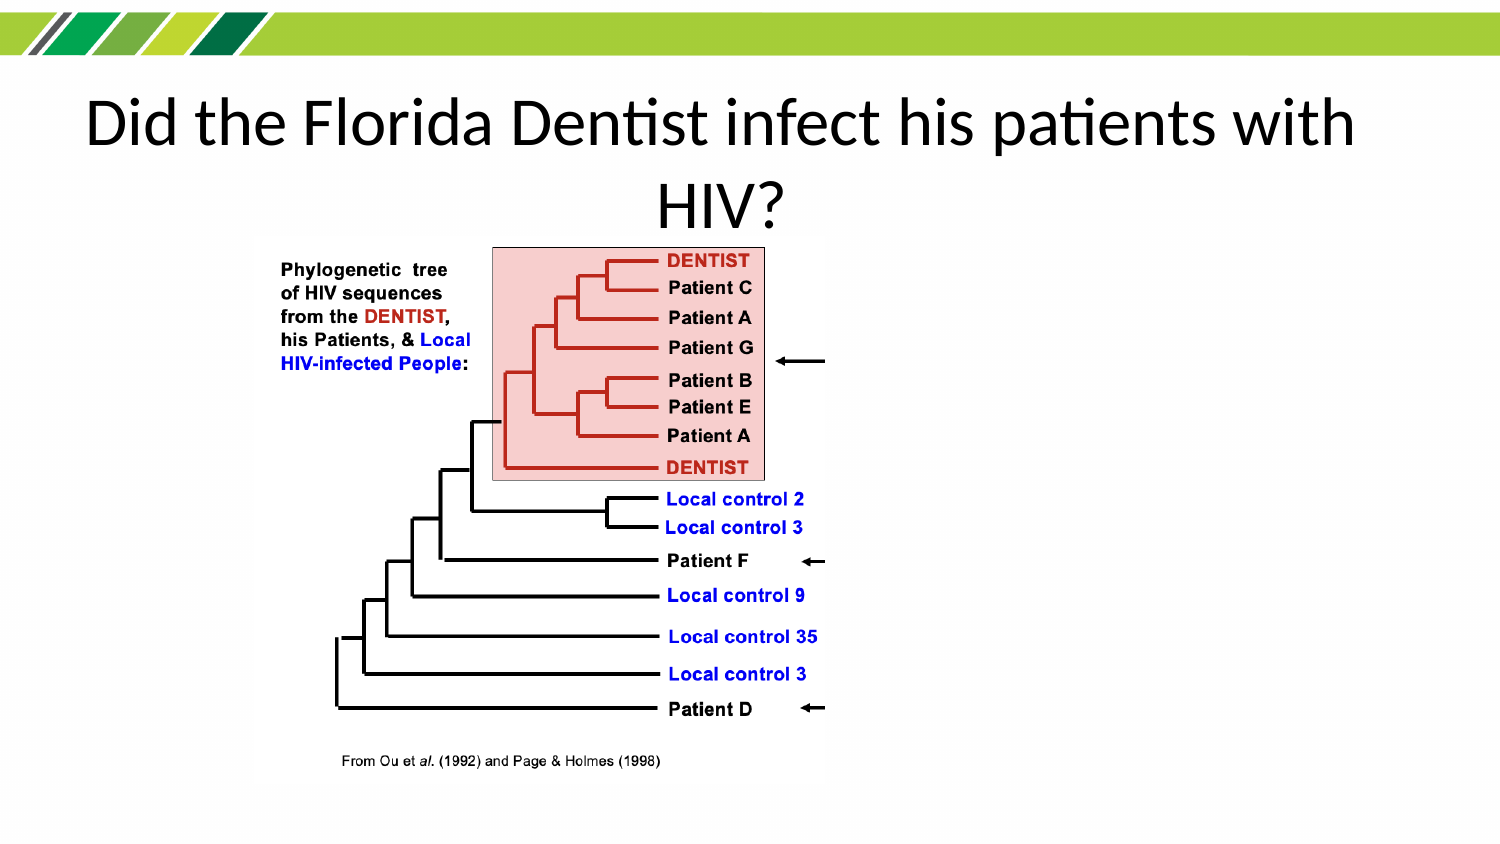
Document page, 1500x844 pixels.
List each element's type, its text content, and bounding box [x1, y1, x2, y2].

title Did the Florida Dentist infect his patients with HIV? [0, 82, 1444, 237]
picture [0, 0, 1500, 844]
